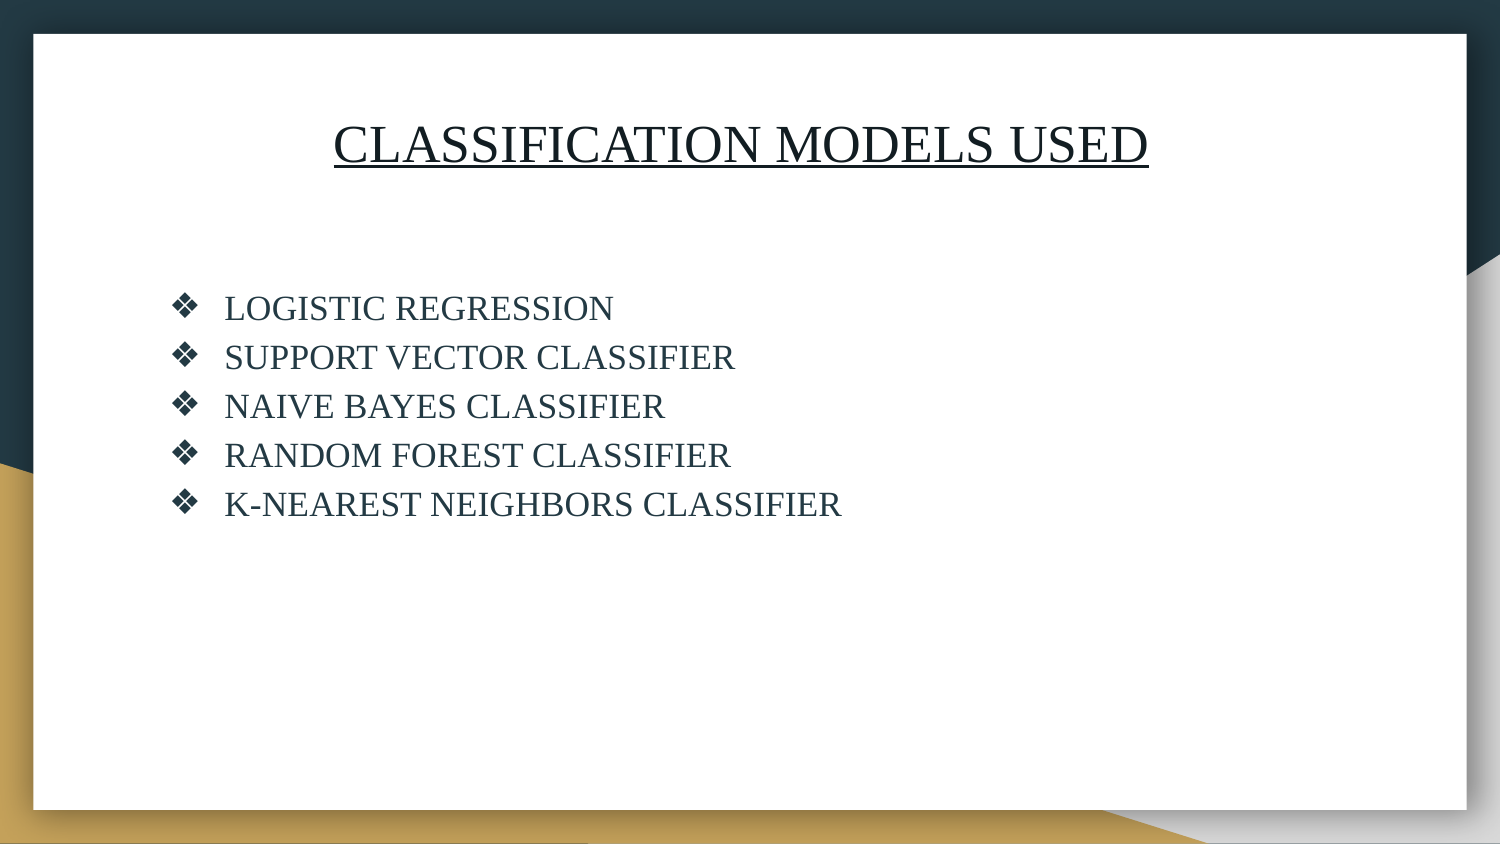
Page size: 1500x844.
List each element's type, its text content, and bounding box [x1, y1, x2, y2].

list LOGISTIC REGRESSION SUPPORT VECTOR CLASSIFIER NAIVE BAYES CLASSIFIER RANDOM FOREST CLASSIFIER K-NEAREST NEIGHBORS CLASSIFIER [134, 263, 1366, 728]
title CLASSIFICATION MODELS USED [117, 93, 1366, 189]
